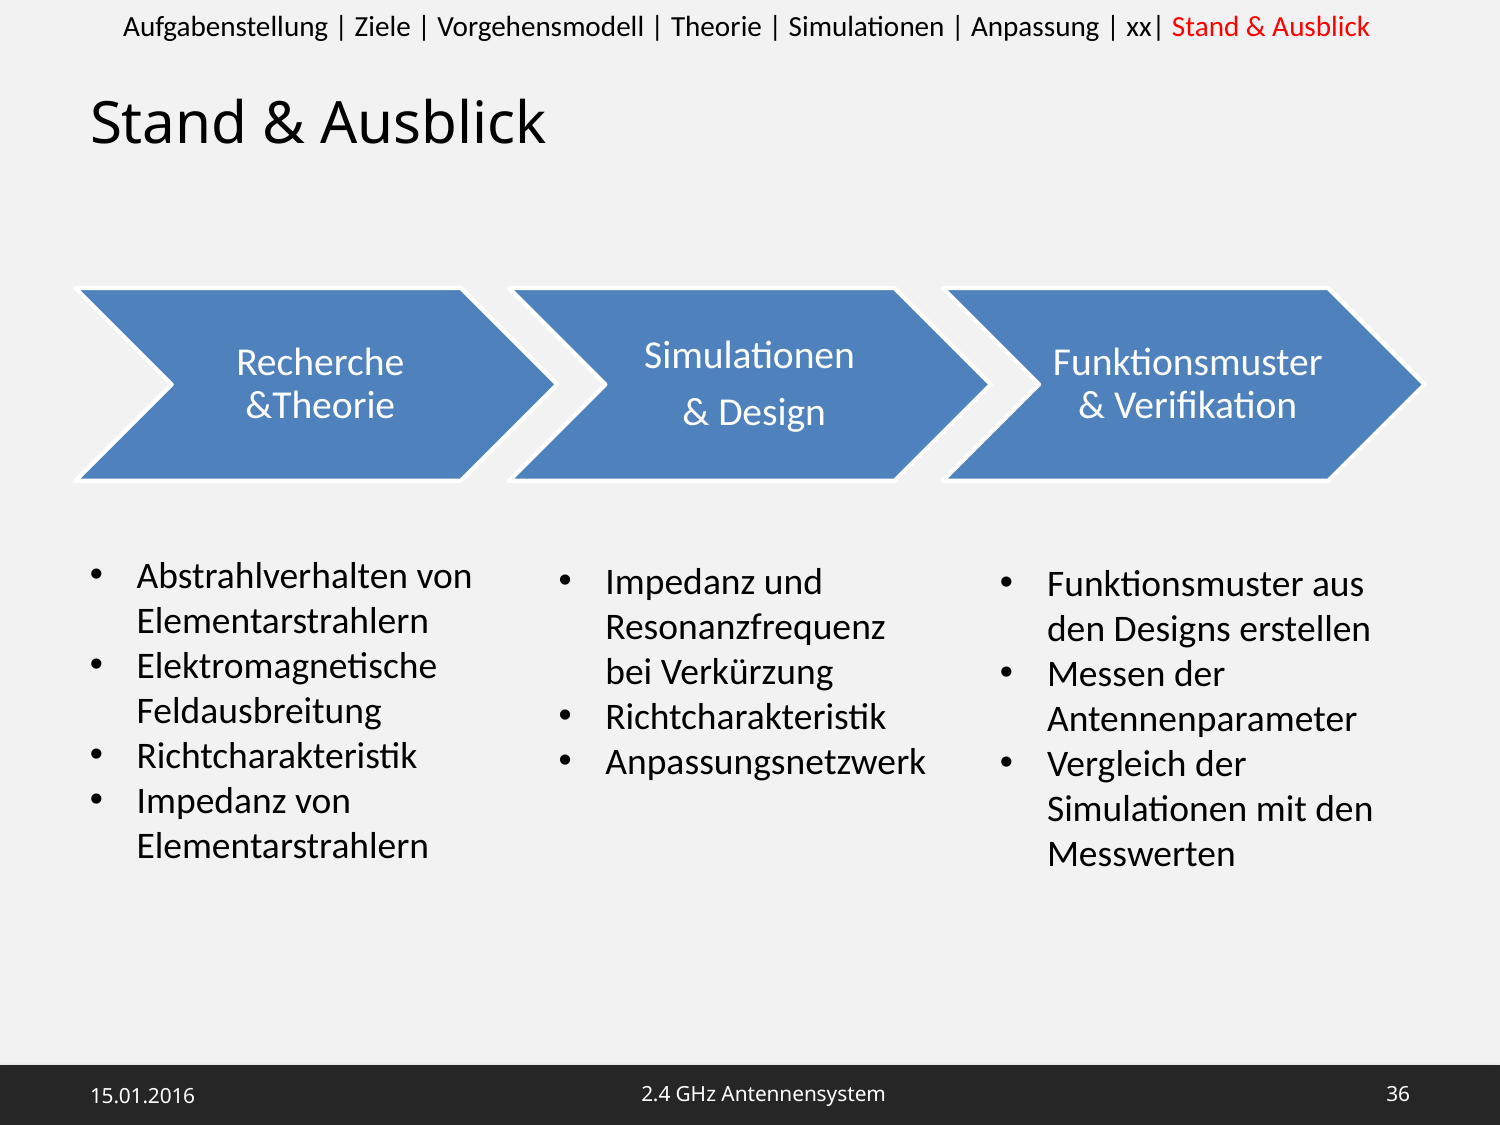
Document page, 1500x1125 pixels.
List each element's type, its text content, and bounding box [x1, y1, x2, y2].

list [74, 260, 1426, 509]
footer 2.4 GHz Antennensystem [512, 1065, 1015, 1125]
text_box Abstrahlverhalten von Elementarstrahlern Elektromagnetische Feldausbreitung Richtcharakteristik Impedanz von Elementarstrahlern [74, 543, 490, 874]
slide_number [75, 1065, 425, 1125]
text_box Aufgabenstellung | Ziele | Vorgehensmodell | Theorie | Simulationen | Anpassung | xx| Stand & Ausblick [0, 0, 1500, 50]
text_box Impedanz und Resonanzfrequenz bei Verkürzung Richtcharakteristik Anpassungsnetzwerk [543, 549, 959, 835]
slide_number 35 [1074, 1065, 1425, 1125]
title Stand & Ausblick [75, 78, 1425, 165]
text_box Funktionsmuster aus den Designs erstellen Messen der Antennenparameter Vergleich der Simulationen mit den Messwerten [985, 552, 1400, 882]
